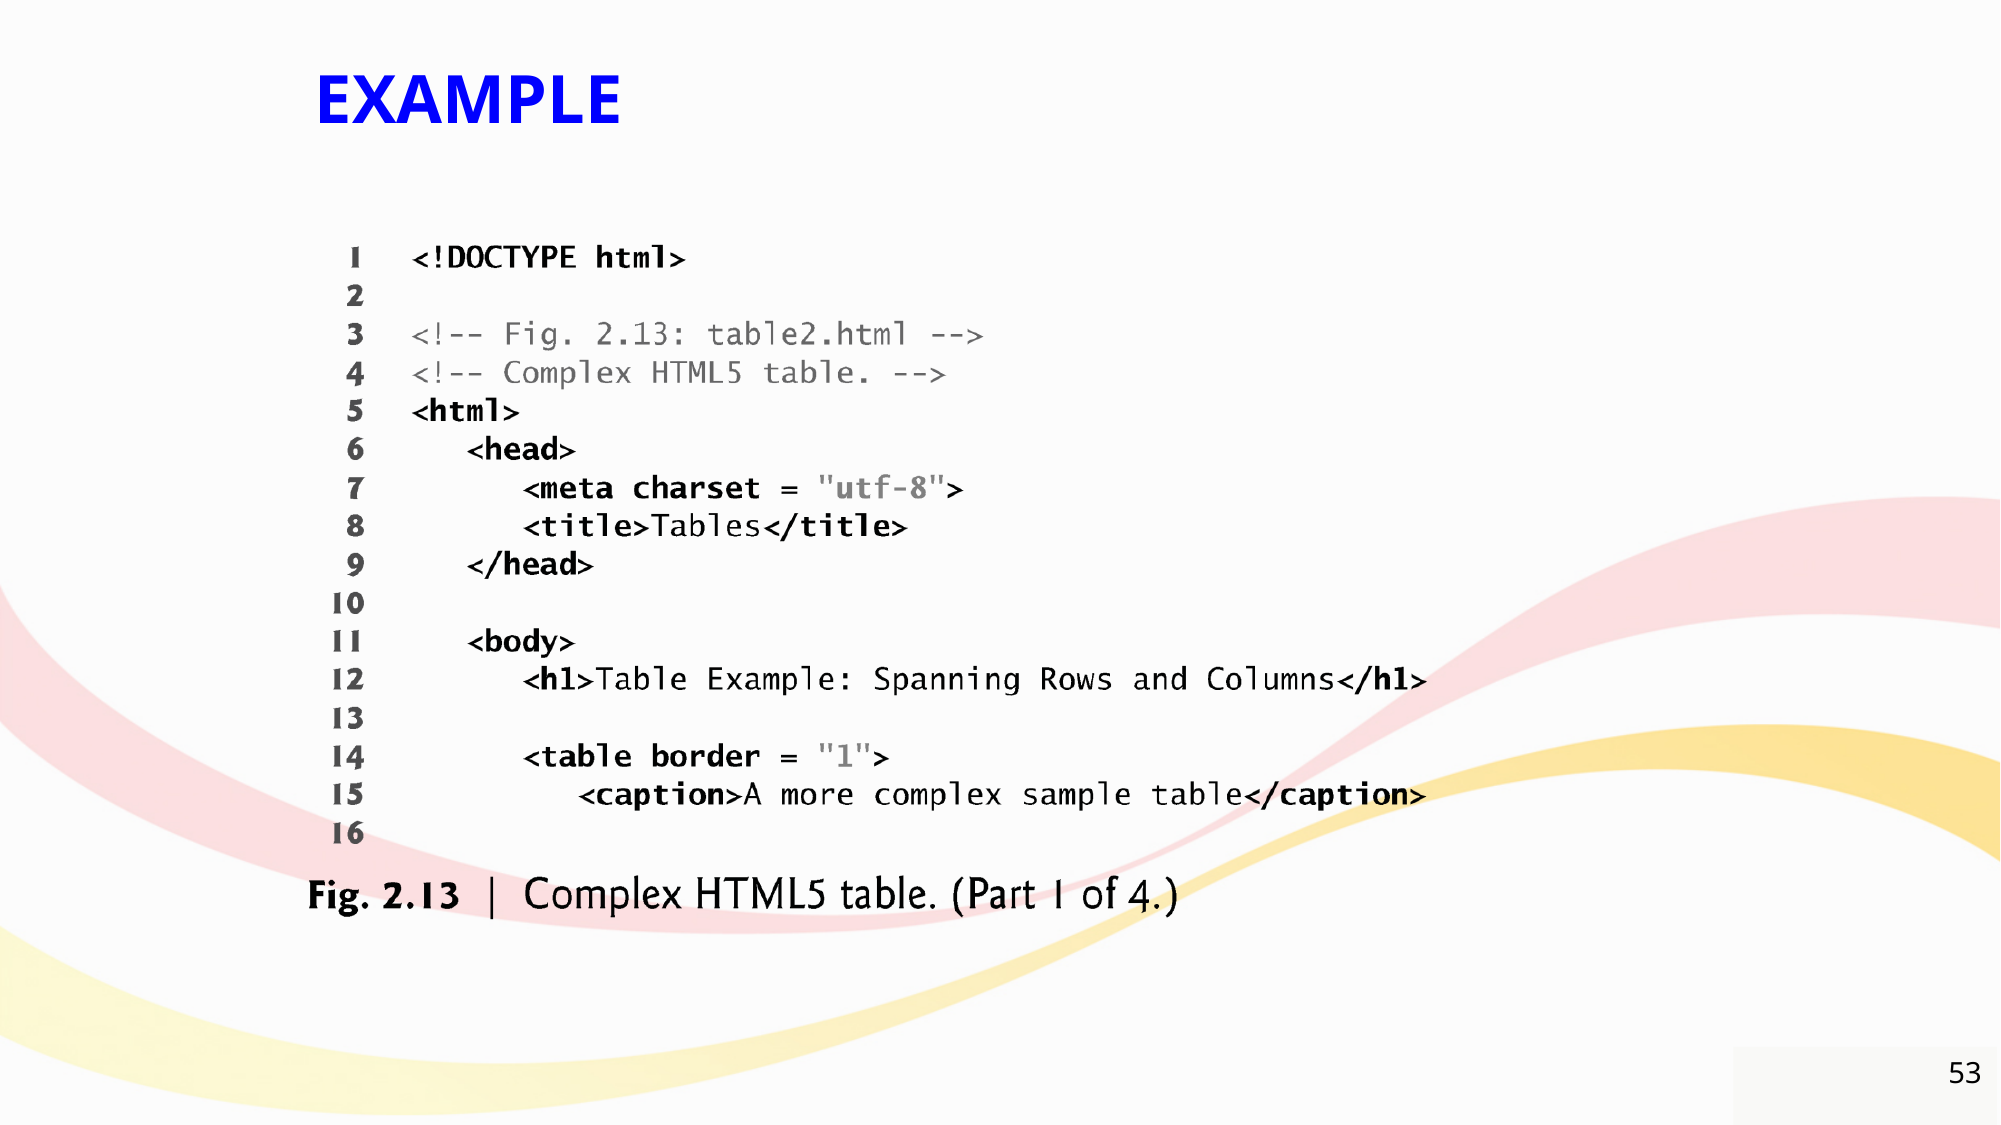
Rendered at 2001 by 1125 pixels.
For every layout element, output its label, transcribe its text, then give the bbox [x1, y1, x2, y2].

text_box EXAMPLE [299, 49, 1125, 145]
picture [0, 0, 2001, 1125]
